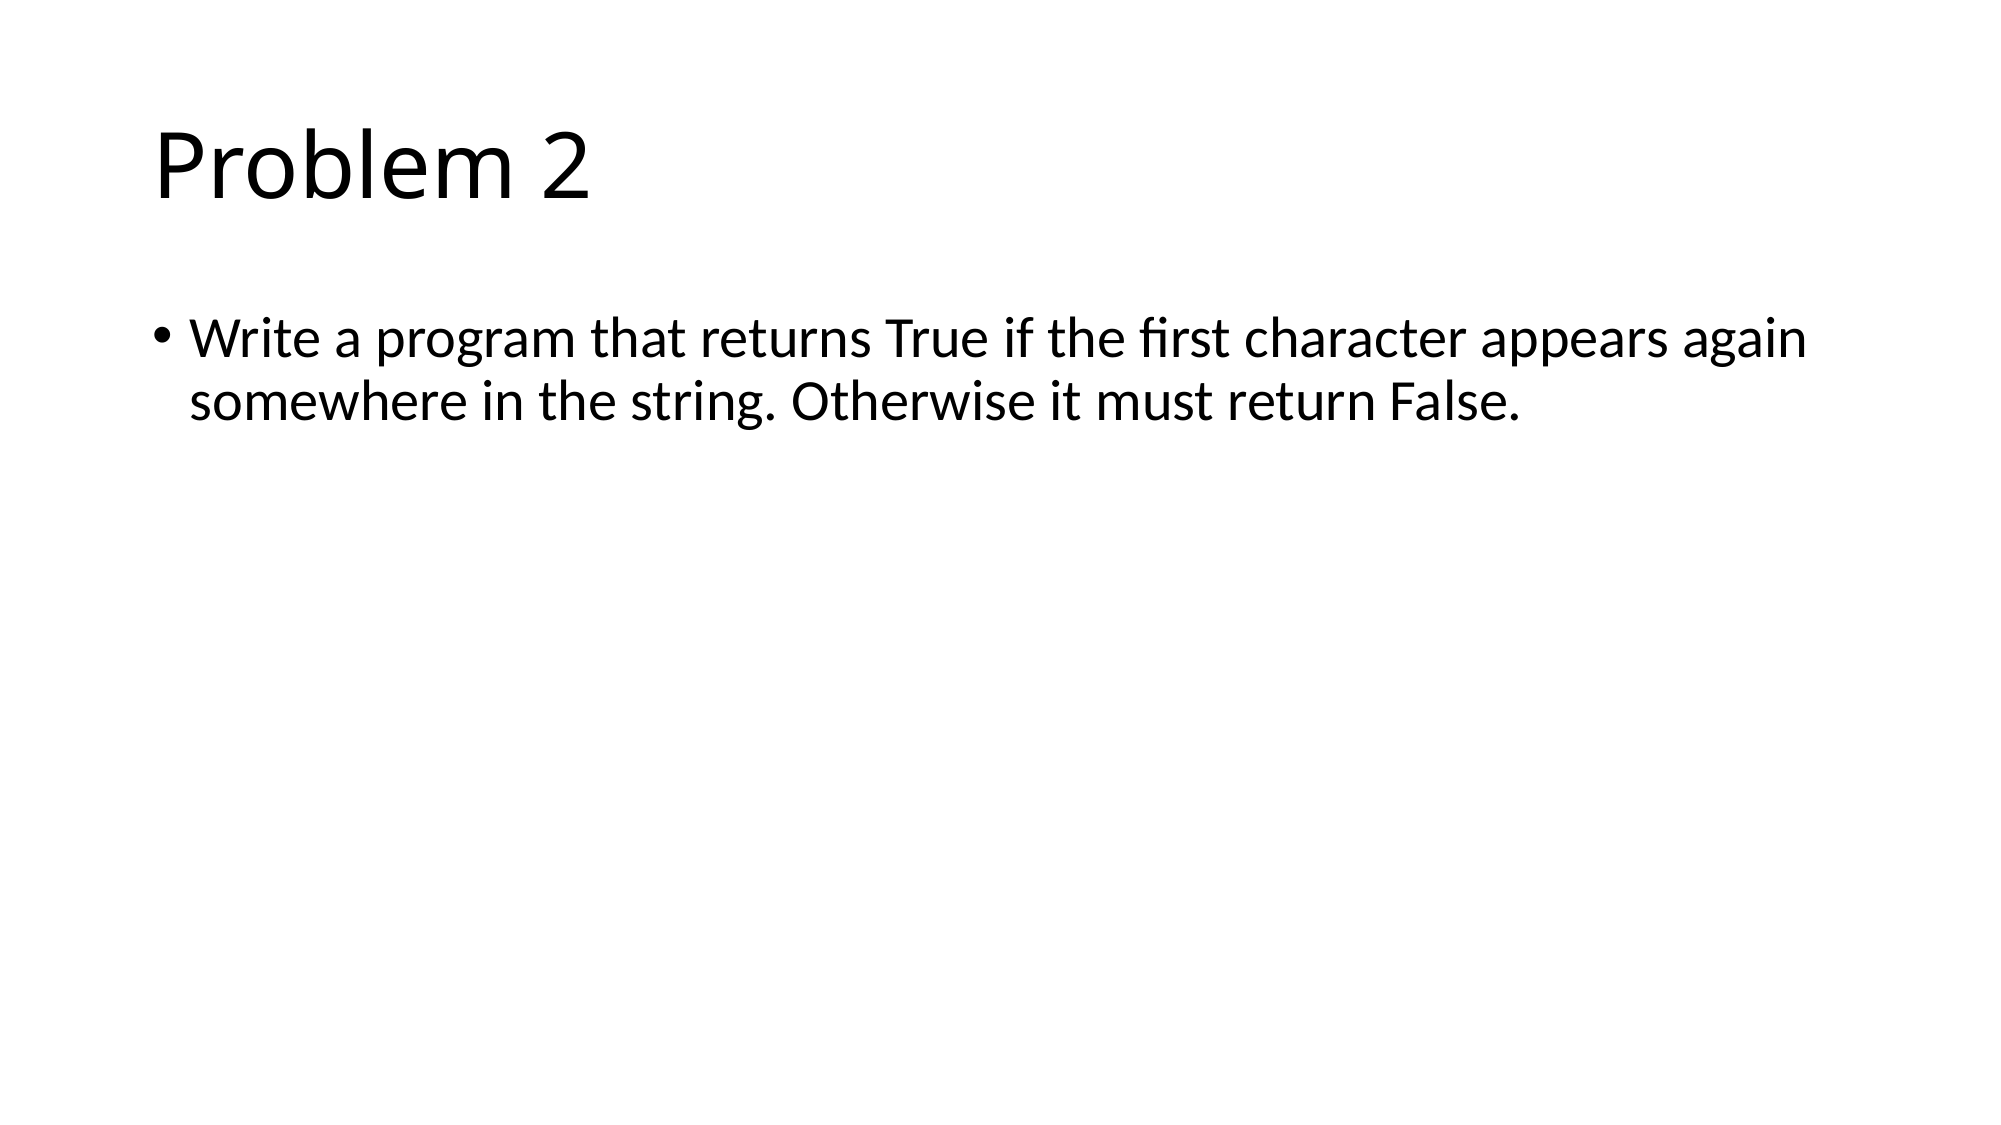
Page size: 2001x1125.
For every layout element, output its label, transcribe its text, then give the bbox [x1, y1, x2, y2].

title Problem 2 [137, 59, 1863, 278]
list Write a program that returns True if the first character appears again somewhere in the string. Otherwise it must return False. [137, 299, 1863, 1014]
